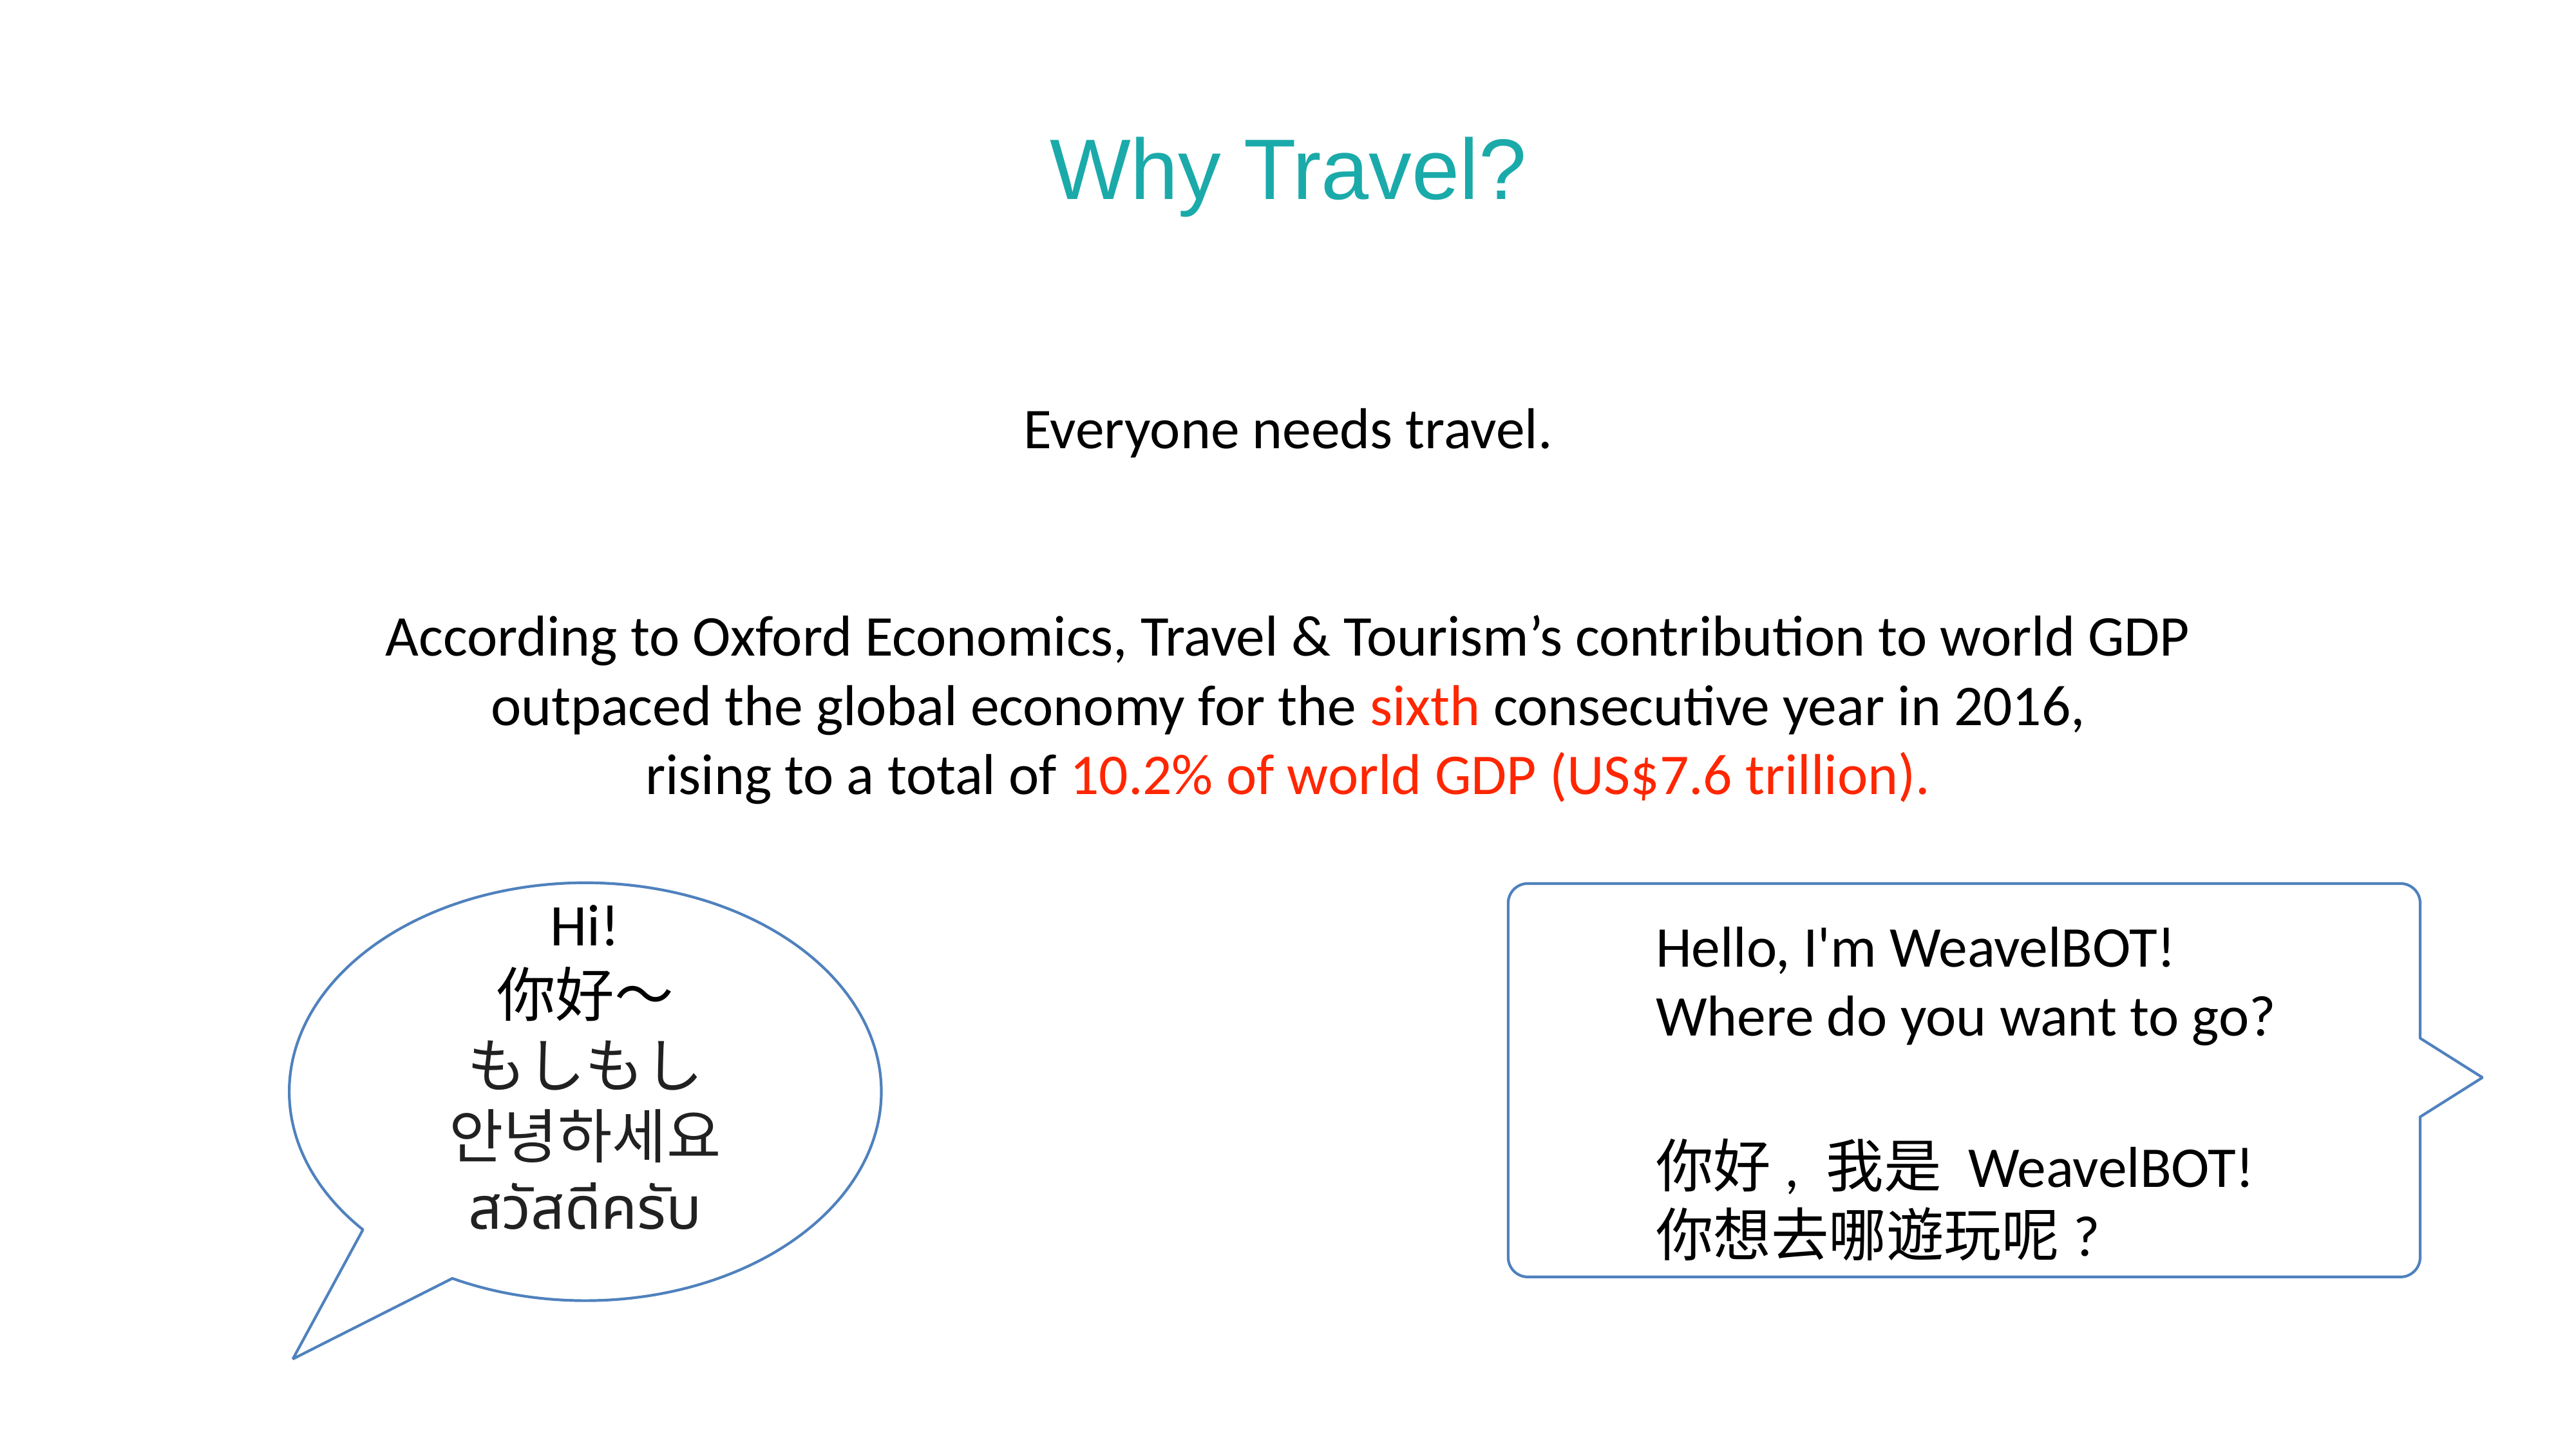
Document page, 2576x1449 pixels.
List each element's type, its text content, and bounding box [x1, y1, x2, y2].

text_box Everyone needs travel. According to Oxford Economics, Travel & Tourism’s contribution to world GDP outpaced the global economy for the sixth consecutive year in 2016, rising to a total of 10.2% of world GDP (US$7.6 trillion). [381, 386, 2195, 811]
text_box [1508, 883, 2483, 1277]
text_box [289, 907, 882, 1359]
text_box Hi! 你好～ もしもし 안녕하세요 สวัสดีครับ [444, 882, 726, 1246]
text_box Hello, I'm WeavelBOT!Where do you want to go? [1651, 904, 2340, 1053]
text_box 你好, 我是 WeavelBOT! 你想去哪遊玩呢? [1651, 1124, 2340, 1273]
text_box Why Travel? [147, 100, 2429, 230]
